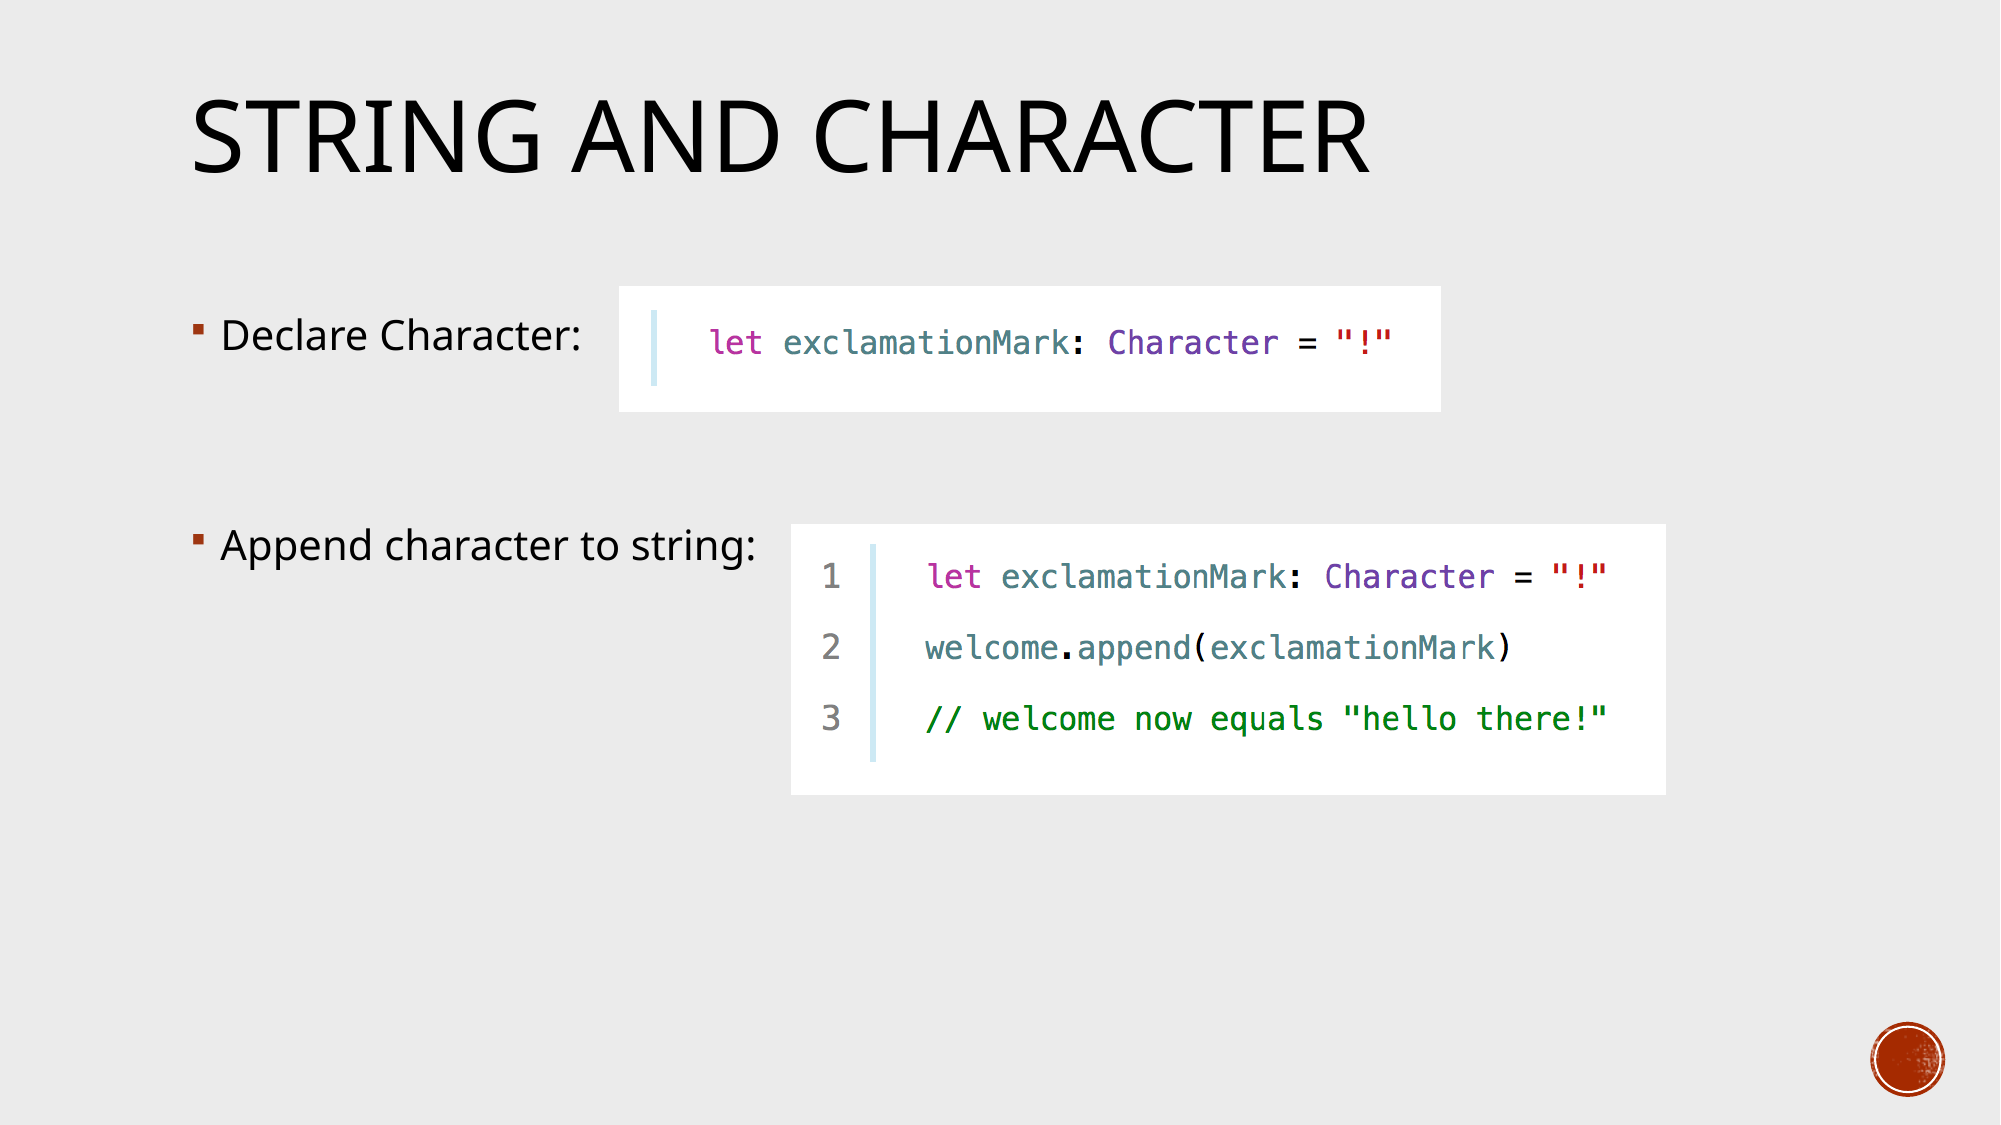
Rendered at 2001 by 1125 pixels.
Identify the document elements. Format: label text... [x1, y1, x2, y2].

list Declare Character: Append character to string: [175, 306, 1826, 1013]
picture [791, 524, 1666, 795]
title String and Character [175, 59, 1826, 221]
picture [619, 286, 1441, 412]
